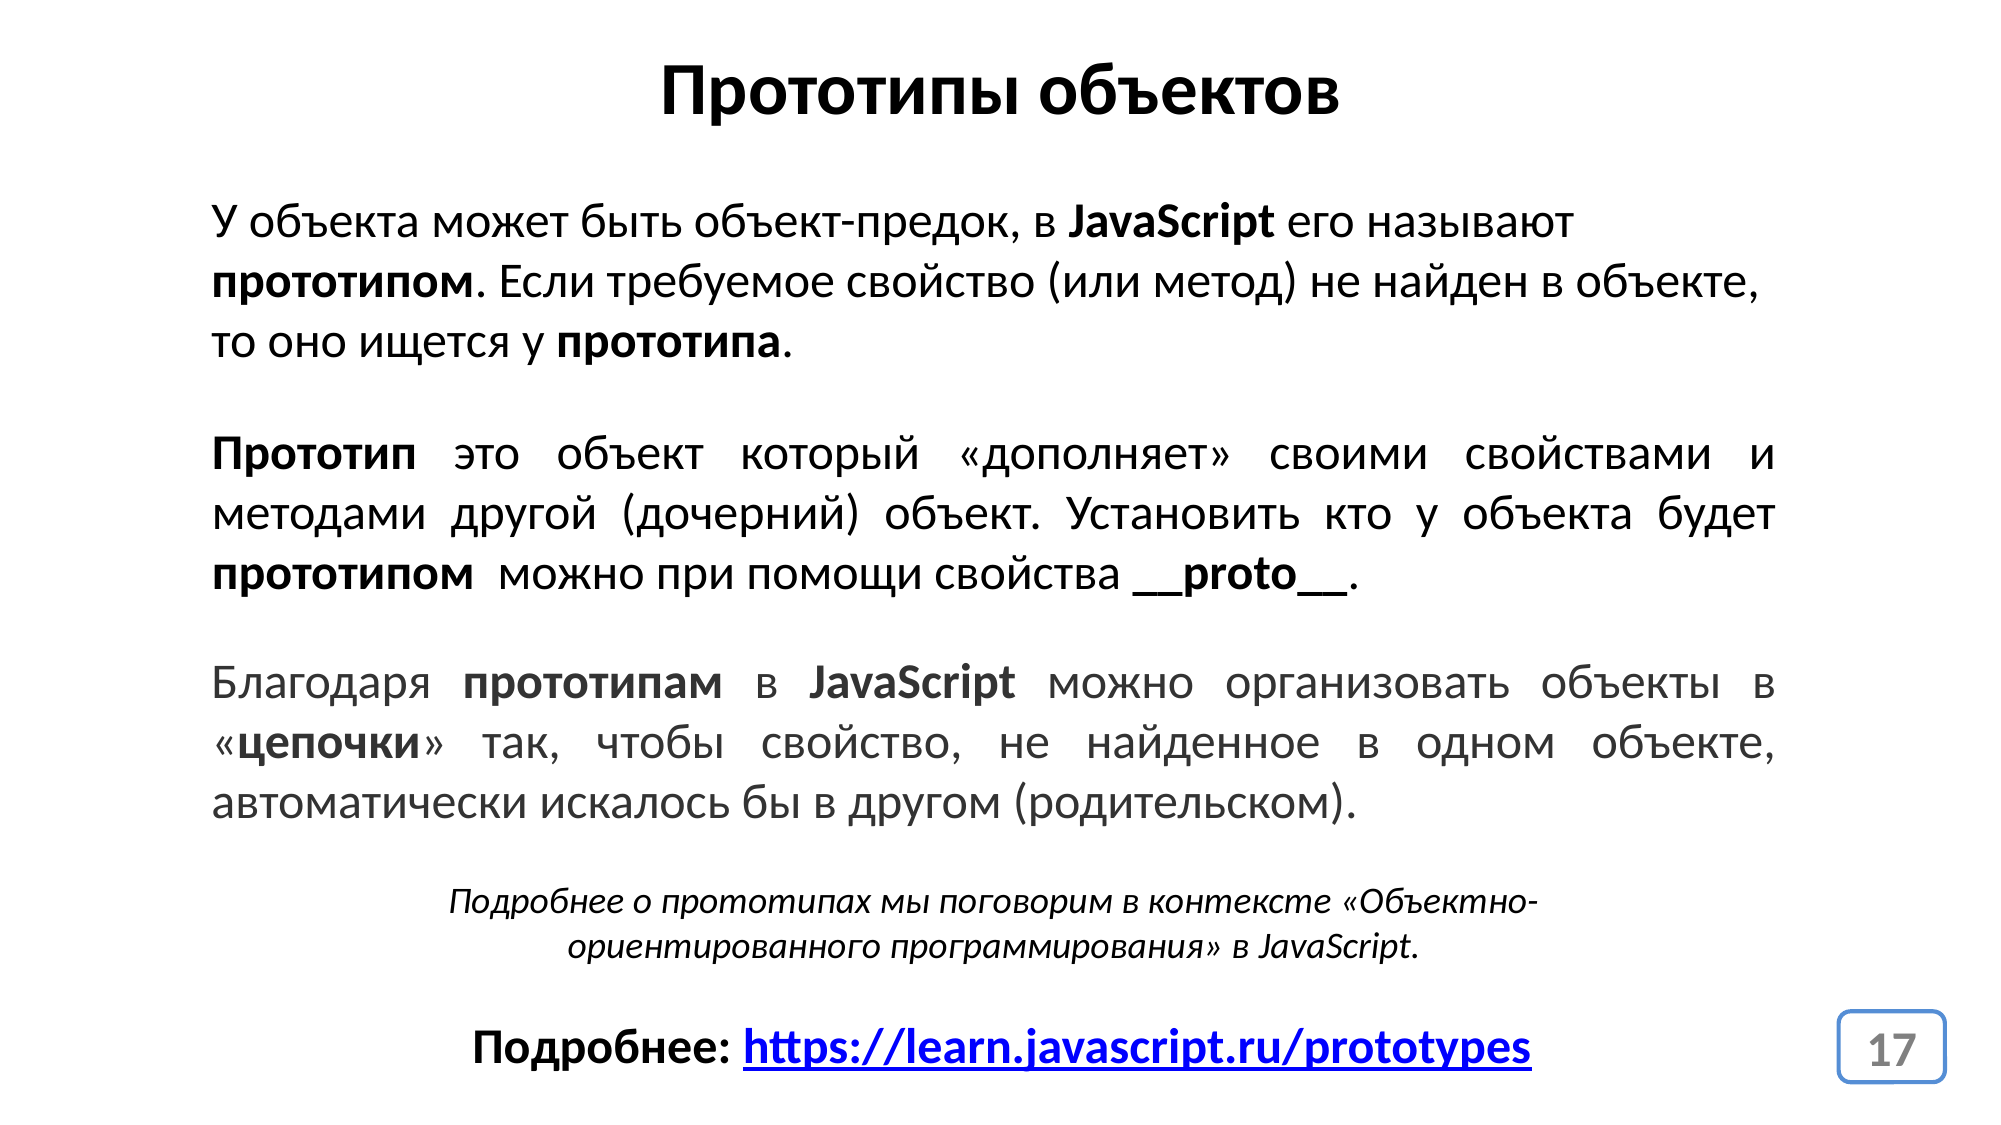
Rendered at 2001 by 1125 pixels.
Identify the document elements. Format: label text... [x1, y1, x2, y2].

text_box Подробнее: https://learn.javascript.ru/prototypes [1, 1006, 2000, 1082]
text_box Прототипы объектов [0, 20, 2000, 149]
title Прототип это объект который «дополняет» своими свойствами и методами другой (дочерний) объект. Установить кто у объекта будет прототипом можно при помощи свойства __proto__. [196, 408, 1792, 610]
text_box Благодаря прототипам в JavaScript можно организовать объекты в «цепочки» так, чтобы свойство, не найденное в одном объекте, автоматически искалось бы в другом (родительском). [196, 640, 1792, 836]
text_box Подробнее о прототипах мы поговорим в контексте «Объектно-ориентированного программирования» в JavaScript. [291, 869, 1697, 974]
text_box У объекта может быть объект-предок, в JavaScript его называют прототипом. Если требуемое свойство (или метод) не найден в объекте, то оно ищется у прототипа. [196, 180, 1792, 376]
